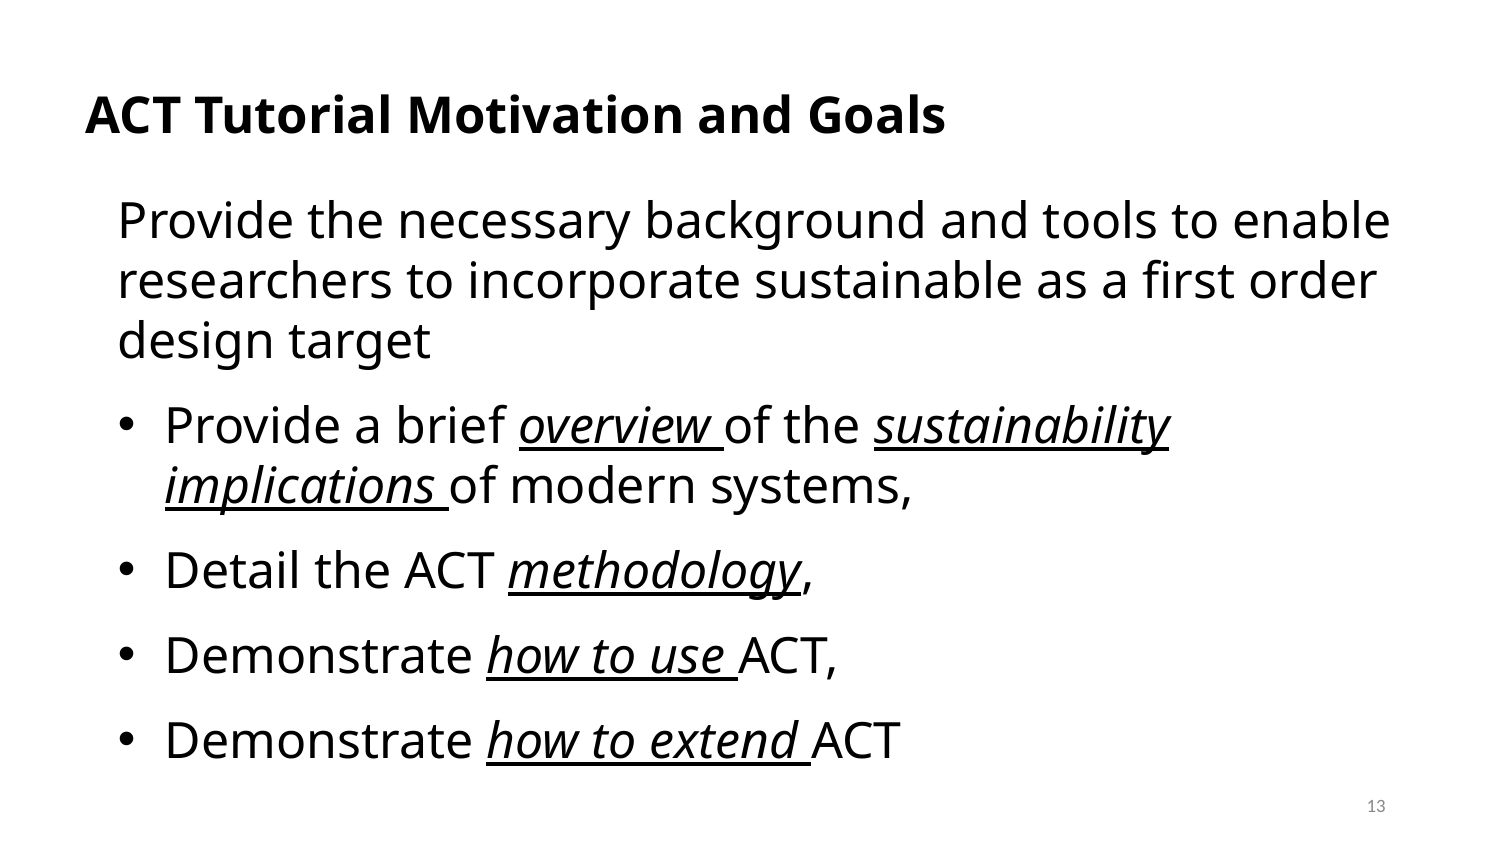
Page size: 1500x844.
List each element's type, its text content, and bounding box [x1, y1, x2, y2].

slide_number 13 [1059, 782, 1397, 827]
title ACT Tutorial Motivation and Goals [74, 83, 1426, 151]
text_box Provide the necessary background and tools to enable researchers to incorporate sustainable as a first order design target Provide a brief overview of the sustainability implications of modern systems, Detail the ACT methodology, Demonstrate how to use ACT, Demonstrate how to extend ACT [103, 181, 1426, 776]
